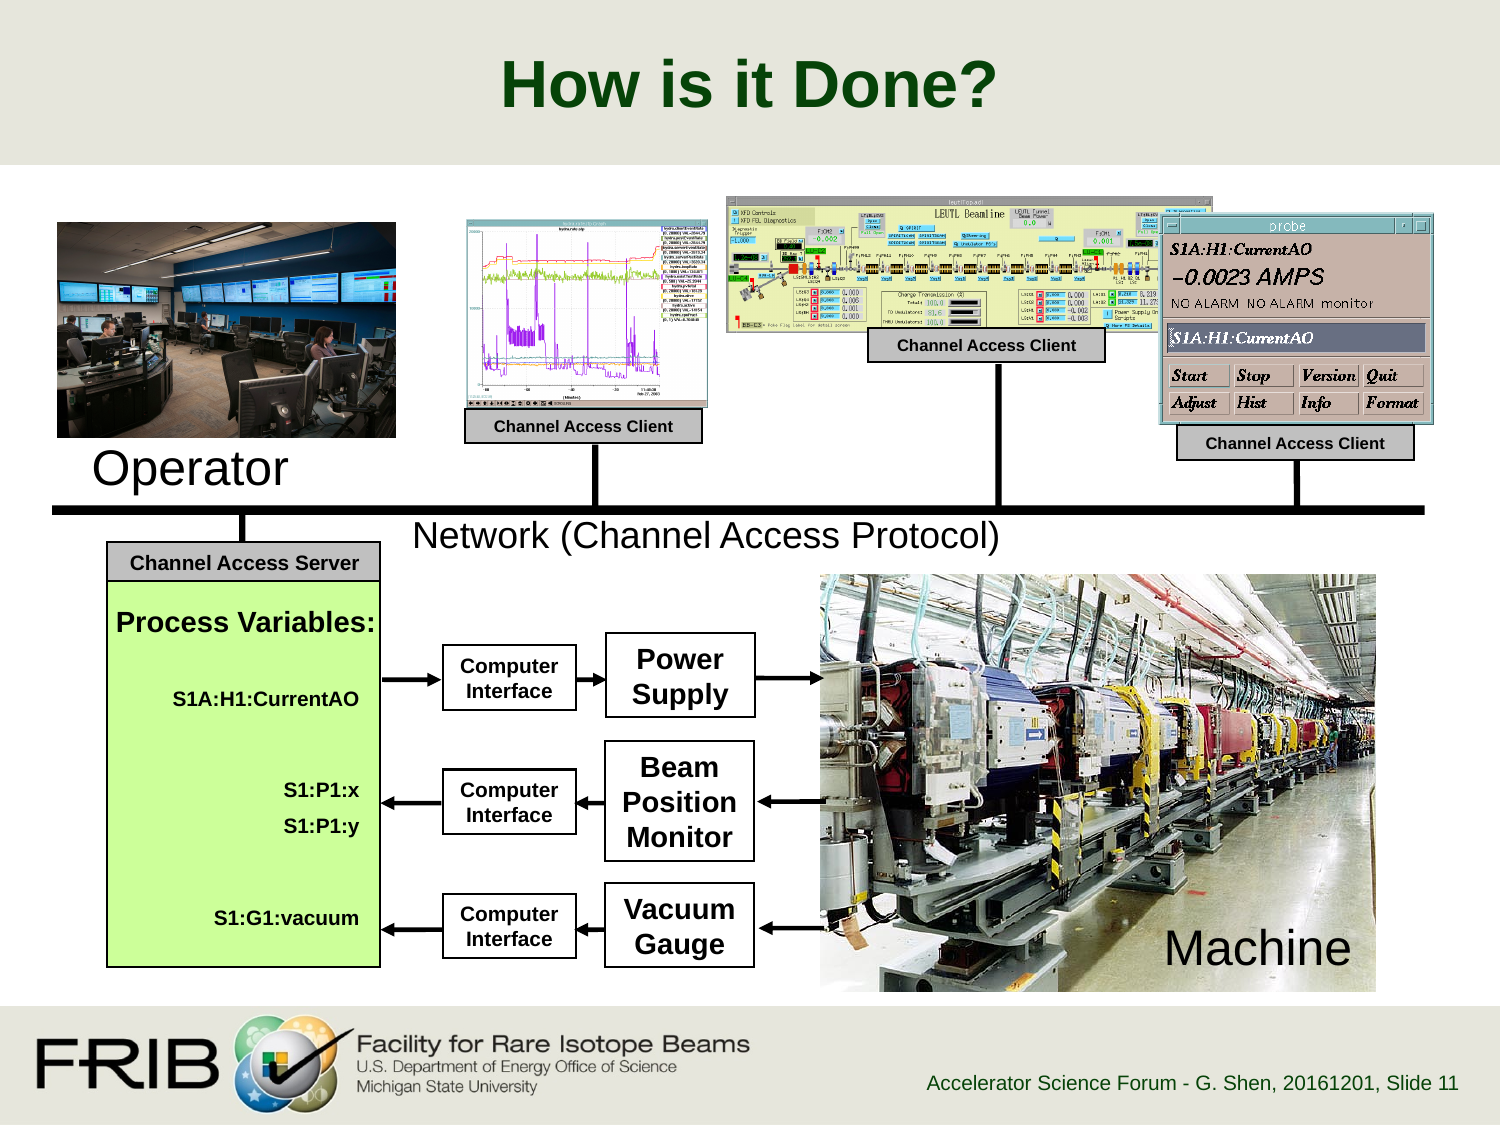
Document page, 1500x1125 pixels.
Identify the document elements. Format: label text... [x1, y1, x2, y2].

text_box Process Variables: [99, 596, 393, 646]
text_box [757, 795, 815, 808]
text_box Channel Access Client [868, 340, 1106, 363]
text_box S1A:H1:CurrentAO S1:P1:x S1:P1:y S1:G1:vacuum [128, 677, 375, 937]
text_box [575, 673, 608, 686]
text_box Computer Interface [442, 893, 576, 959]
text_box [382, 673, 442, 686]
text_box [381, 796, 442, 810]
text_box [574, 796, 604, 810]
text_box Operator [76, 446, 305, 504]
text_box Channel Access Client [465, 415, 703, 444]
text_box Channel Access Server [107, 541, 382, 582]
text_box Vacuum Gauge [605, 882, 754, 968]
picture [0, 0, 1500, 165]
text_box [106, 582, 381, 596]
picture [725, 196, 1434, 425]
text_box Computer Interface [442, 769, 576, 835]
footer Accelerator Science Forum - G. Shen, 20161201 [679, 1042, 1374, 1103]
text_box [758, 921, 815, 935]
text_box [574, 923, 604, 936]
text_box Beam Position Monitor [605, 741, 754, 861]
text_box Channel Access Client [1176, 433, 1415, 460]
picture [466, 219, 708, 408]
text_box [755, 671, 815, 685]
text_box Computer Interface [442, 645, 576, 710]
picture [0, 1006, 1500, 1125]
text_box Power Supply [606, 632, 755, 718]
text_box Network (Channel Access Protocol) [397, 503, 1016, 564]
title How is it Done? [11, 46, 1489, 128]
picture [820, 573, 1376, 992]
text_box [106, 646, 381, 968]
text_box [381, 923, 442, 936]
slide_number , Slide 11 [1374, 1042, 1500, 1103]
picture [56, 222, 396, 438]
